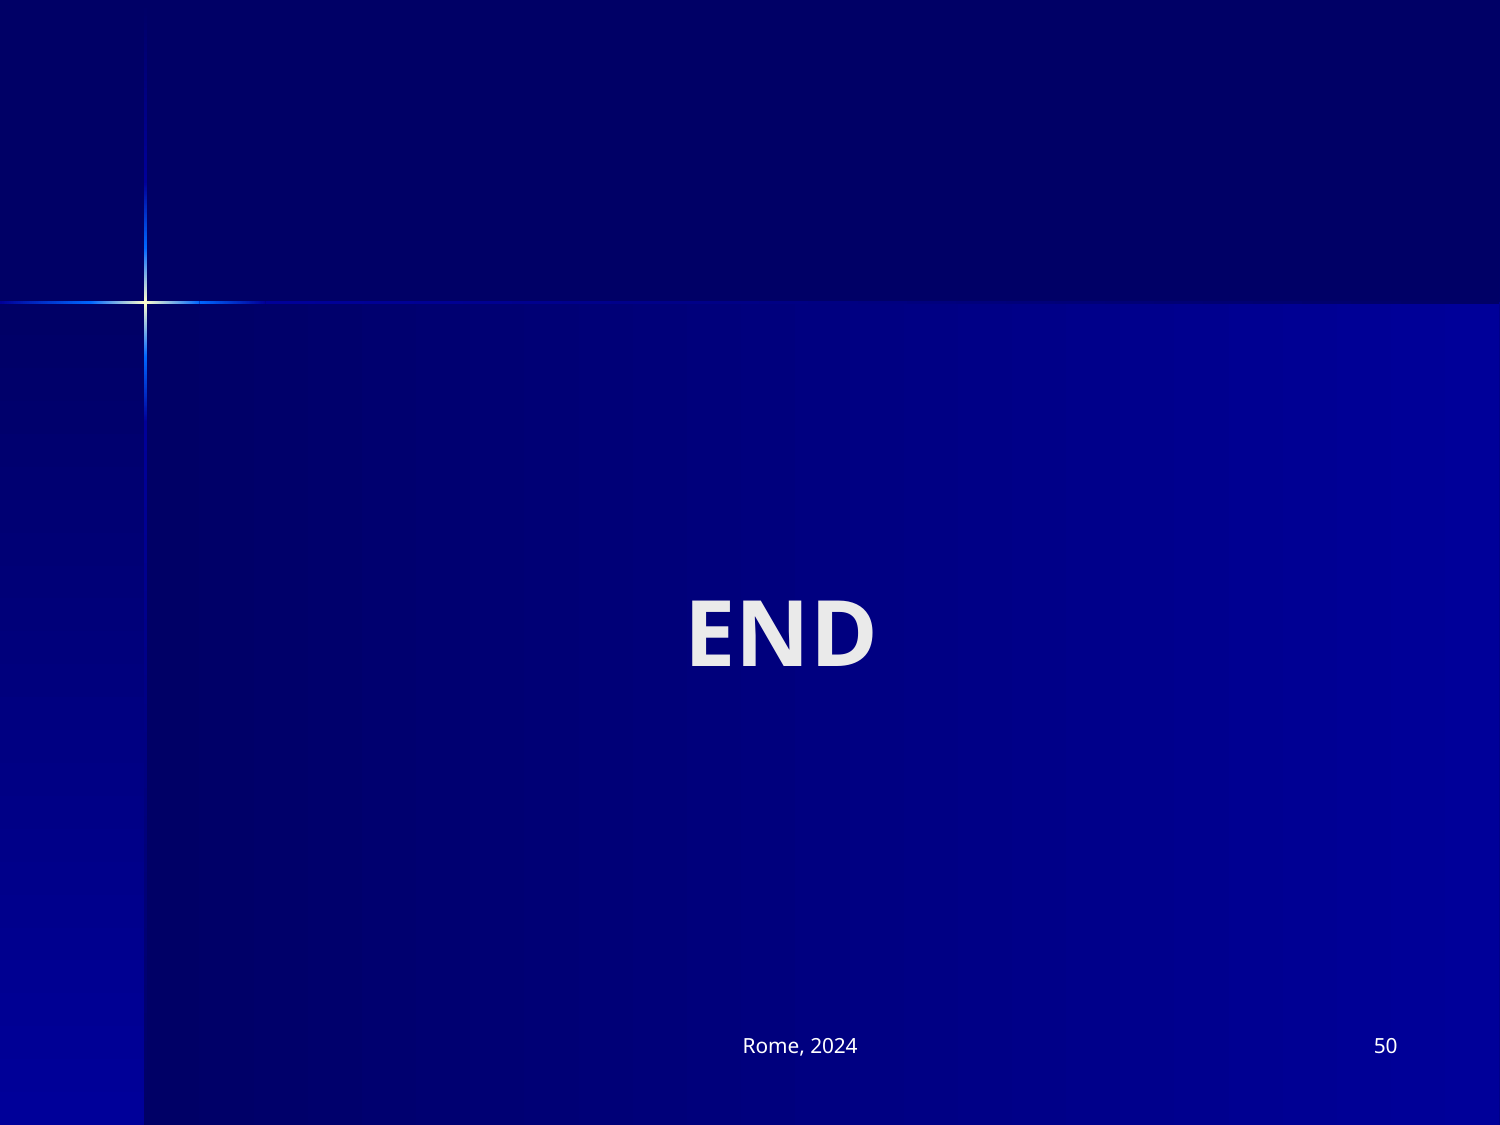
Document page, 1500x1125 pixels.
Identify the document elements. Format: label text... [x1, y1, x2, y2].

title END [162, 512, 1401, 748]
footer Rome, 2024 [562, 1024, 1038, 1101]
slide_number 50 [1099, 1024, 1413, 1101]
